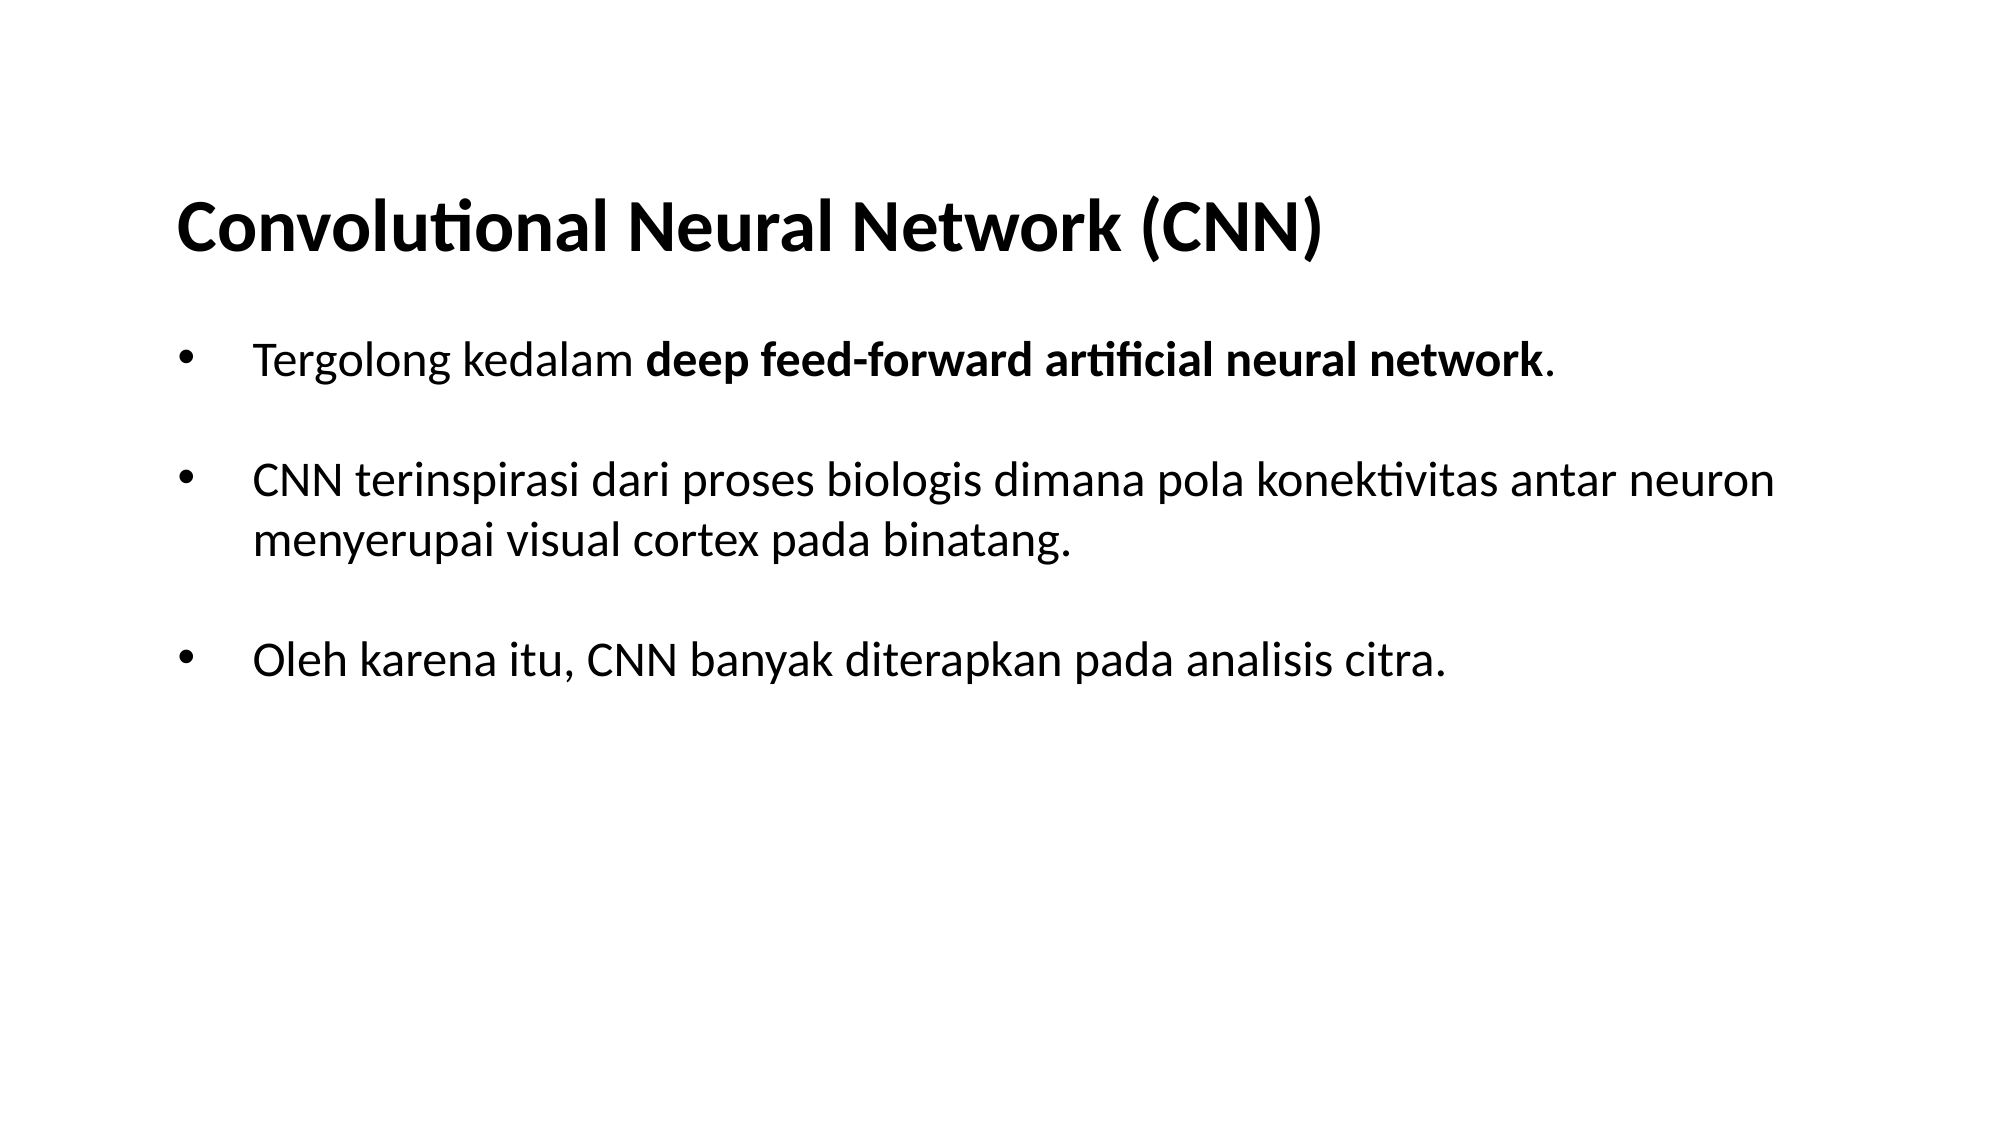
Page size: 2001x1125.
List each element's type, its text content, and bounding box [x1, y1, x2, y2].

text_box Convolutional Neural Network (CNN) Tergolong kedalam deep feed-forward artificial neural network. CNN terinspirasi dari proses biologis dimana pola konektivitas antar neuron menyerupai visual cortex pada binatang. Oleh karena itu, CNN banyak diterapkan pada analisis citra. [162, 168, 1830, 694]
